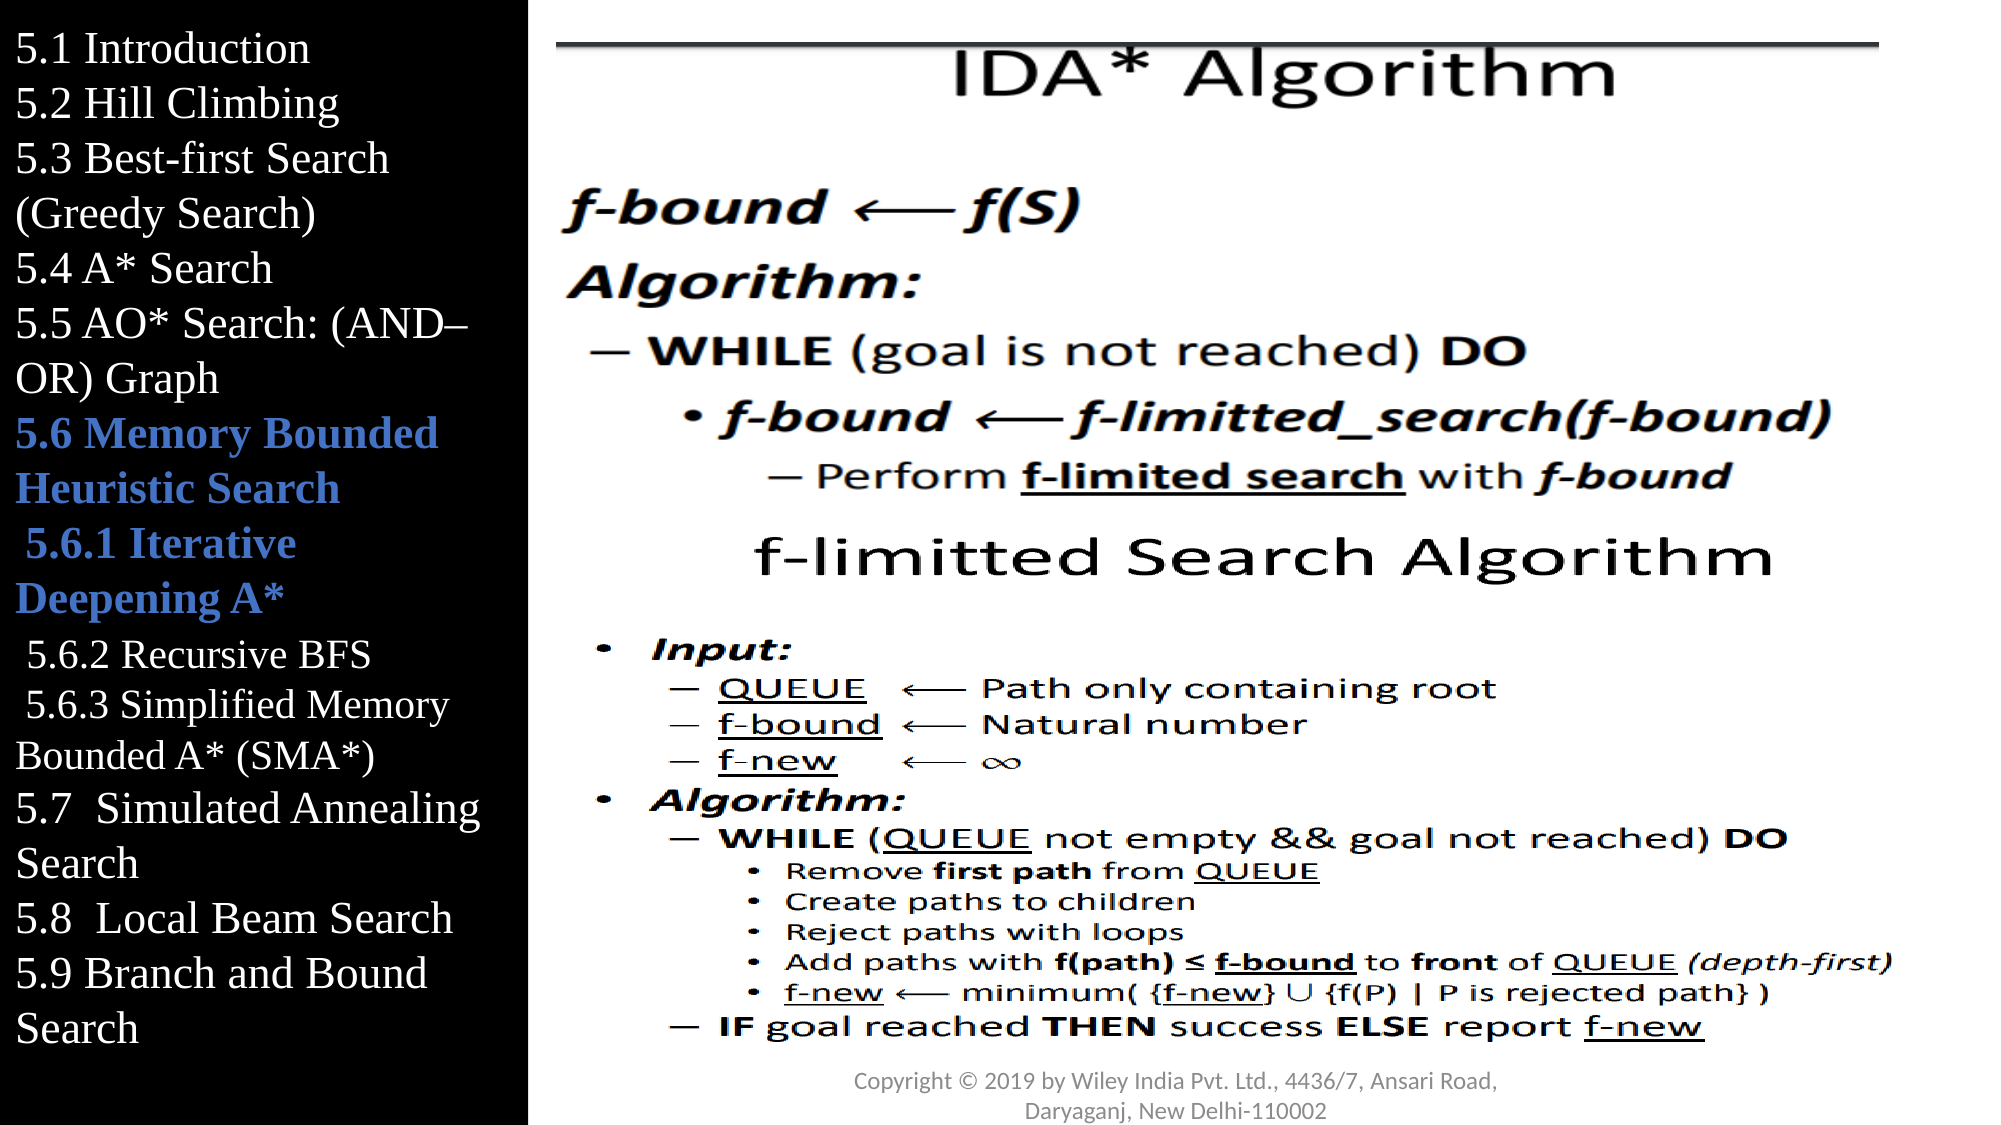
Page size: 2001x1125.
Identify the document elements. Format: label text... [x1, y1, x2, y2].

footer Copyright © 2019 by Wiley India Pvt. Ltd., 4436/7, Ansari Road, Daryaganj, New Delhi-110002 [838, 1065, 1514, 1125]
text_box 5.1 Introduction 5.2 Hill Climbing 5.3 Best-first Search (Greedy Search) 5.4 A* Search 5.5 AO* Search: (AND–OR) Graph 5.6 Memory Bounded Heuristic Search 5.6.1 Iterative Deepening A* 5.6.2 Recursive BFS 5.6.3 Simplified Memory Bounded A* (SMA*) 5.7 Simulated Annealing Search 5.8 Local Beam Search 5.9 Branch and Bound Search [0, 0, 529, 1125]
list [556, 42, 1879, 501]
picture [556, 501, 1899, 1043]
